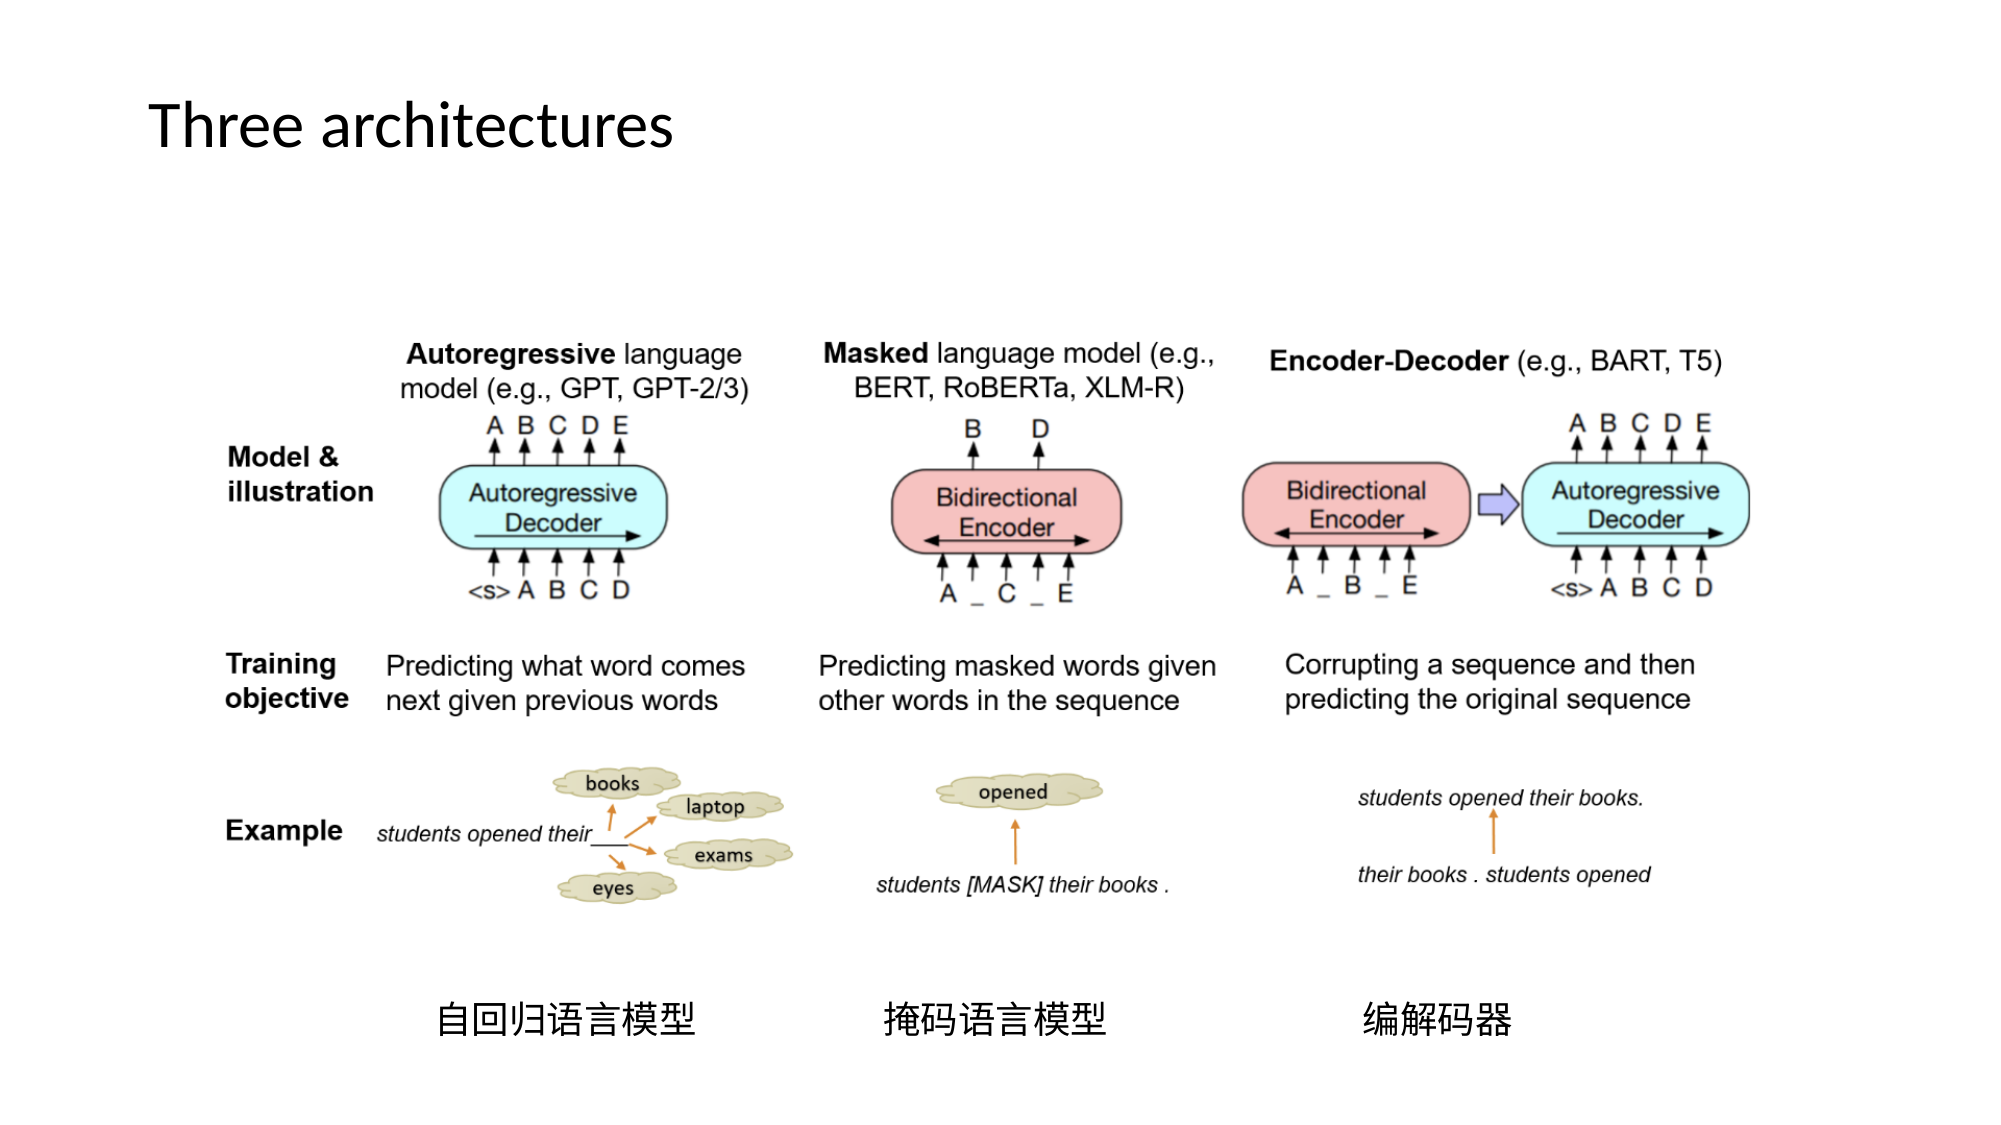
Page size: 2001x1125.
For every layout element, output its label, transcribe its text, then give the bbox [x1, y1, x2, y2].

text_box Three architectures [133, 72, 706, 168]
picture [199, 320, 1771, 927]
text_box 自回归语言模型 掩码语言模型 编解码器 [419, 988, 1840, 1049]
